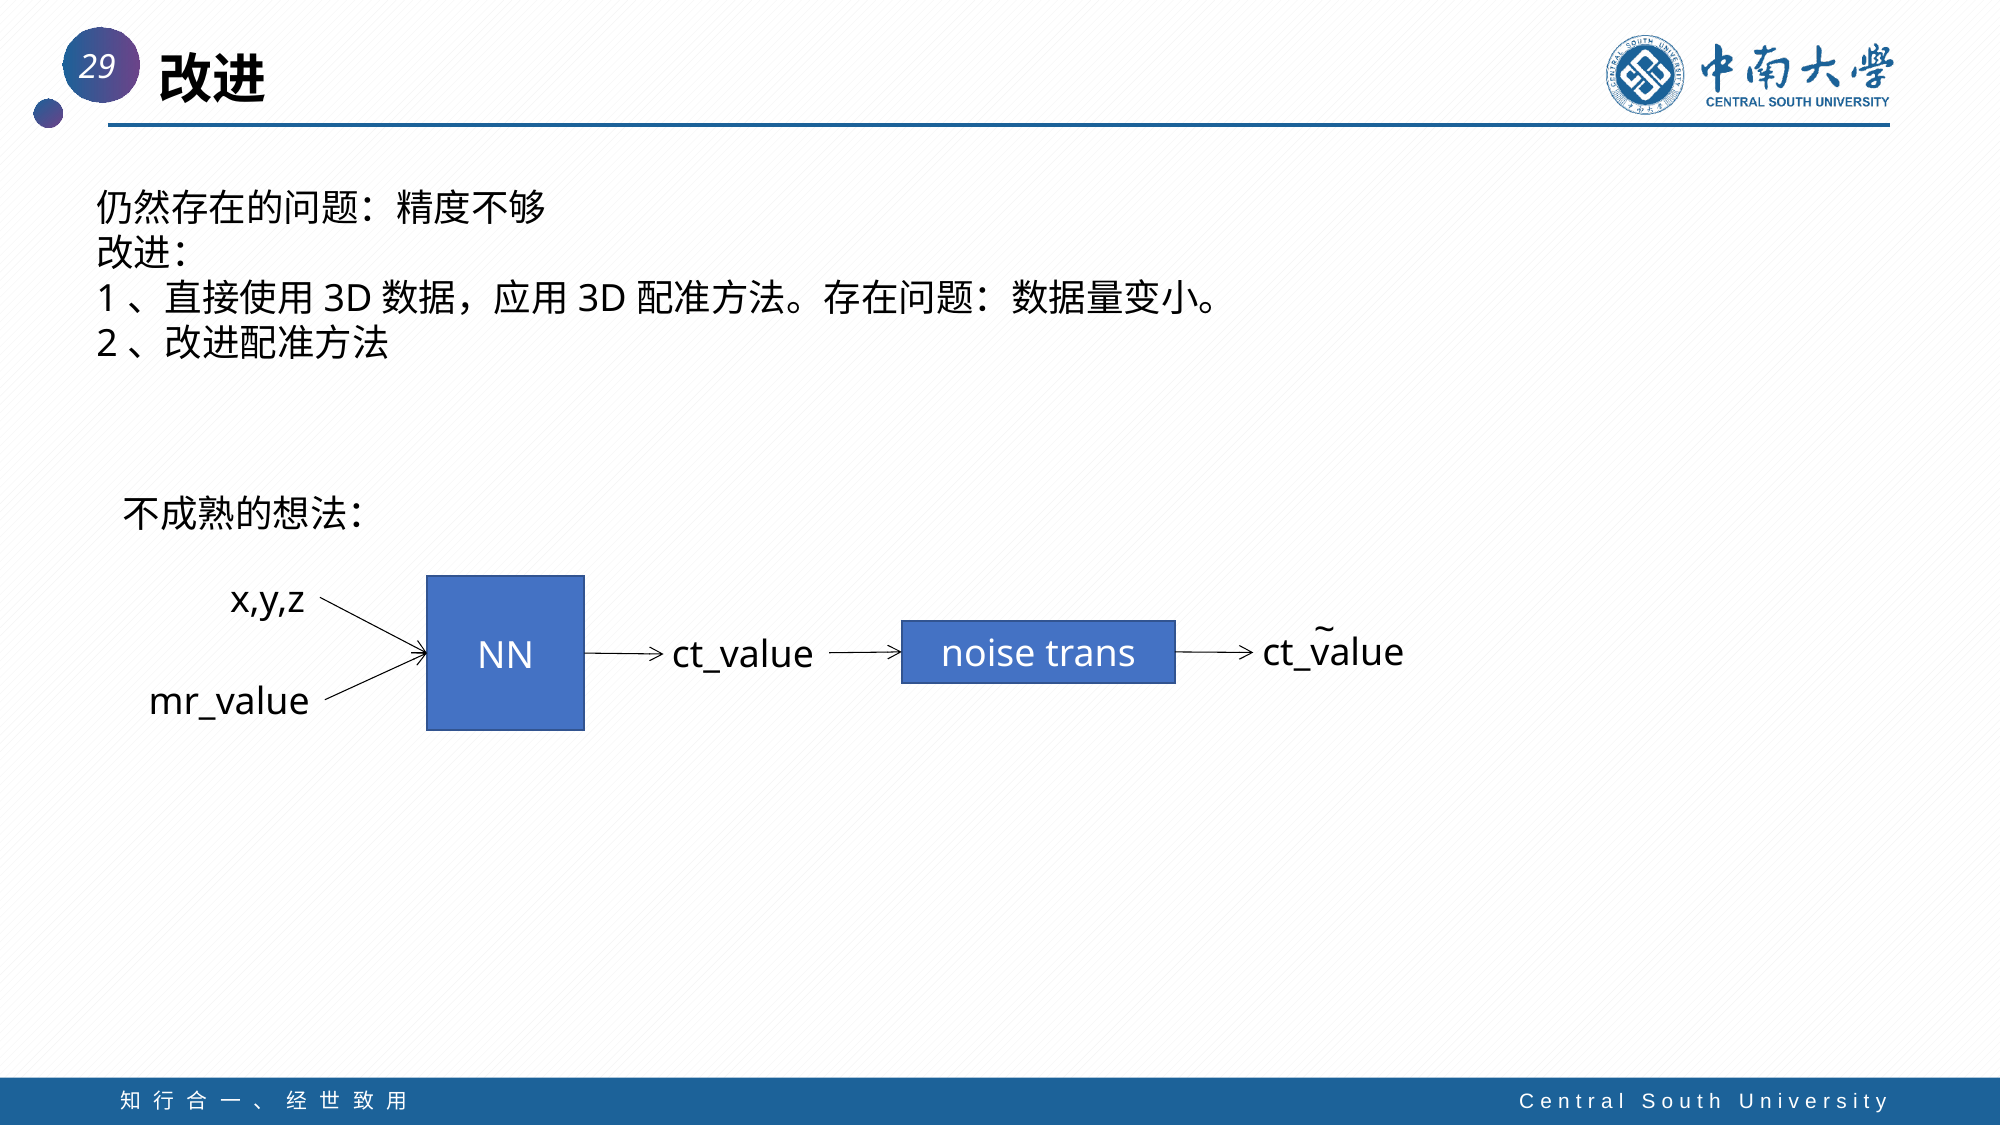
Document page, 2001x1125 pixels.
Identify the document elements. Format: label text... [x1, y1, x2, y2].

text_box x,y,z [215, 567, 320, 628]
text_box mr_value [133, 669, 325, 730]
text_box ct_value [1247, 620, 1420, 681]
text_box ct_value [657, 622, 830, 683]
text_box noise trans [901, 620, 1176, 684]
text_box NN [426, 575, 585, 731]
text_box 不成熟的想法： [108, 483, 667, 543]
text_box 改进 [158, 0, 1050, 118]
text_box [0, 1077, 2000, 1125]
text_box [316, 653, 427, 701]
picture [1595, 28, 1907, 121]
text_box 知行合一、经世致用 [105, 1080, 423, 1120]
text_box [316, 597, 427, 653]
text_box 仍然存在的问题：精度不够 改进： 1、直接使用3D数据，应用3D配准方法。存在问题：数据量变小。 2、改进配准方法 [81, 176, 1251, 372]
text_box Central South University [1504, 1080, 1902, 1120]
text_box ~ [1299, 597, 1351, 658]
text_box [33, 26, 153, 128]
